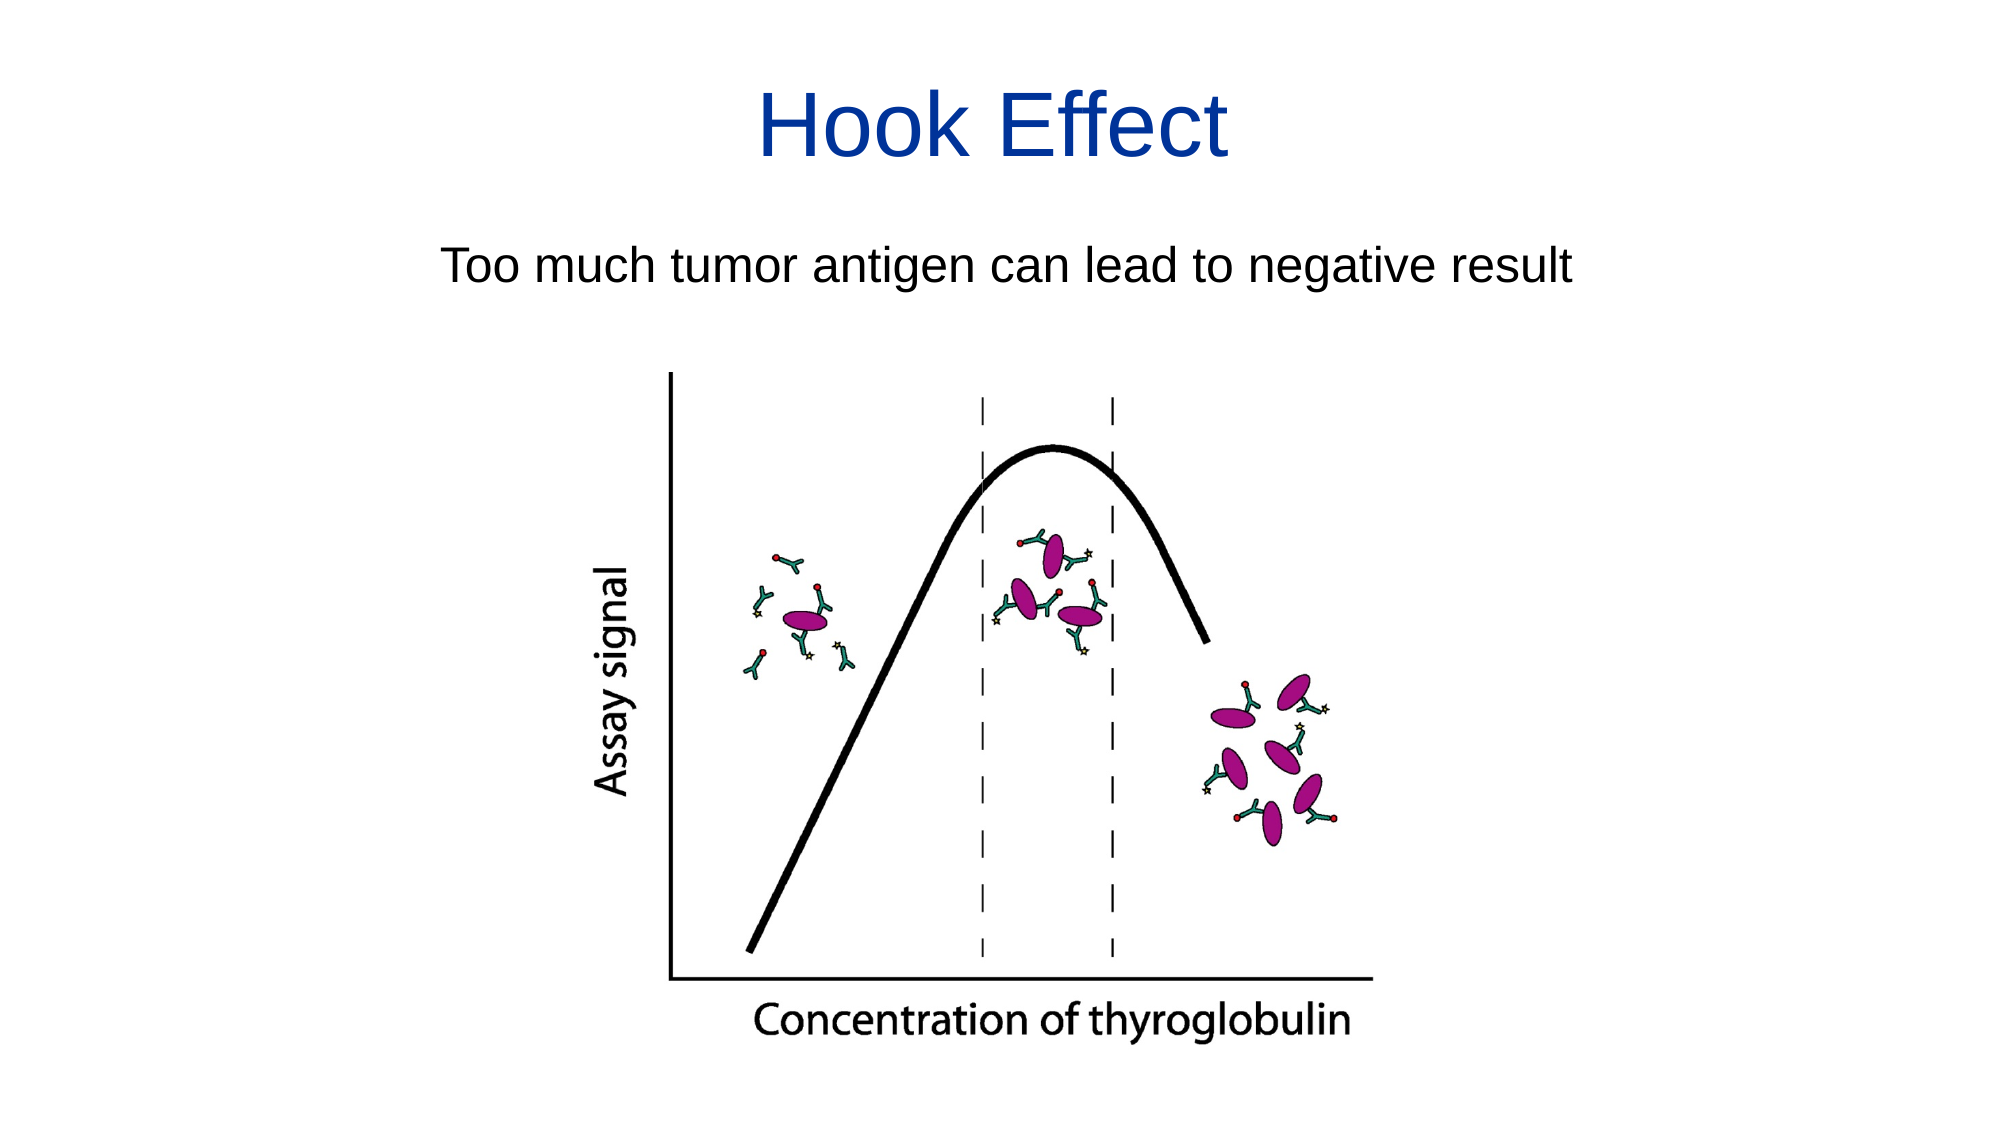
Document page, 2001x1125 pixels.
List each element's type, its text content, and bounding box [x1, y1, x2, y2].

text_box Too much tumor antigen can lead to negative result [425, 224, 1675, 300]
text_box Hook Effect [741, 56, 1245, 182]
picture [587, 372, 1413, 1068]
